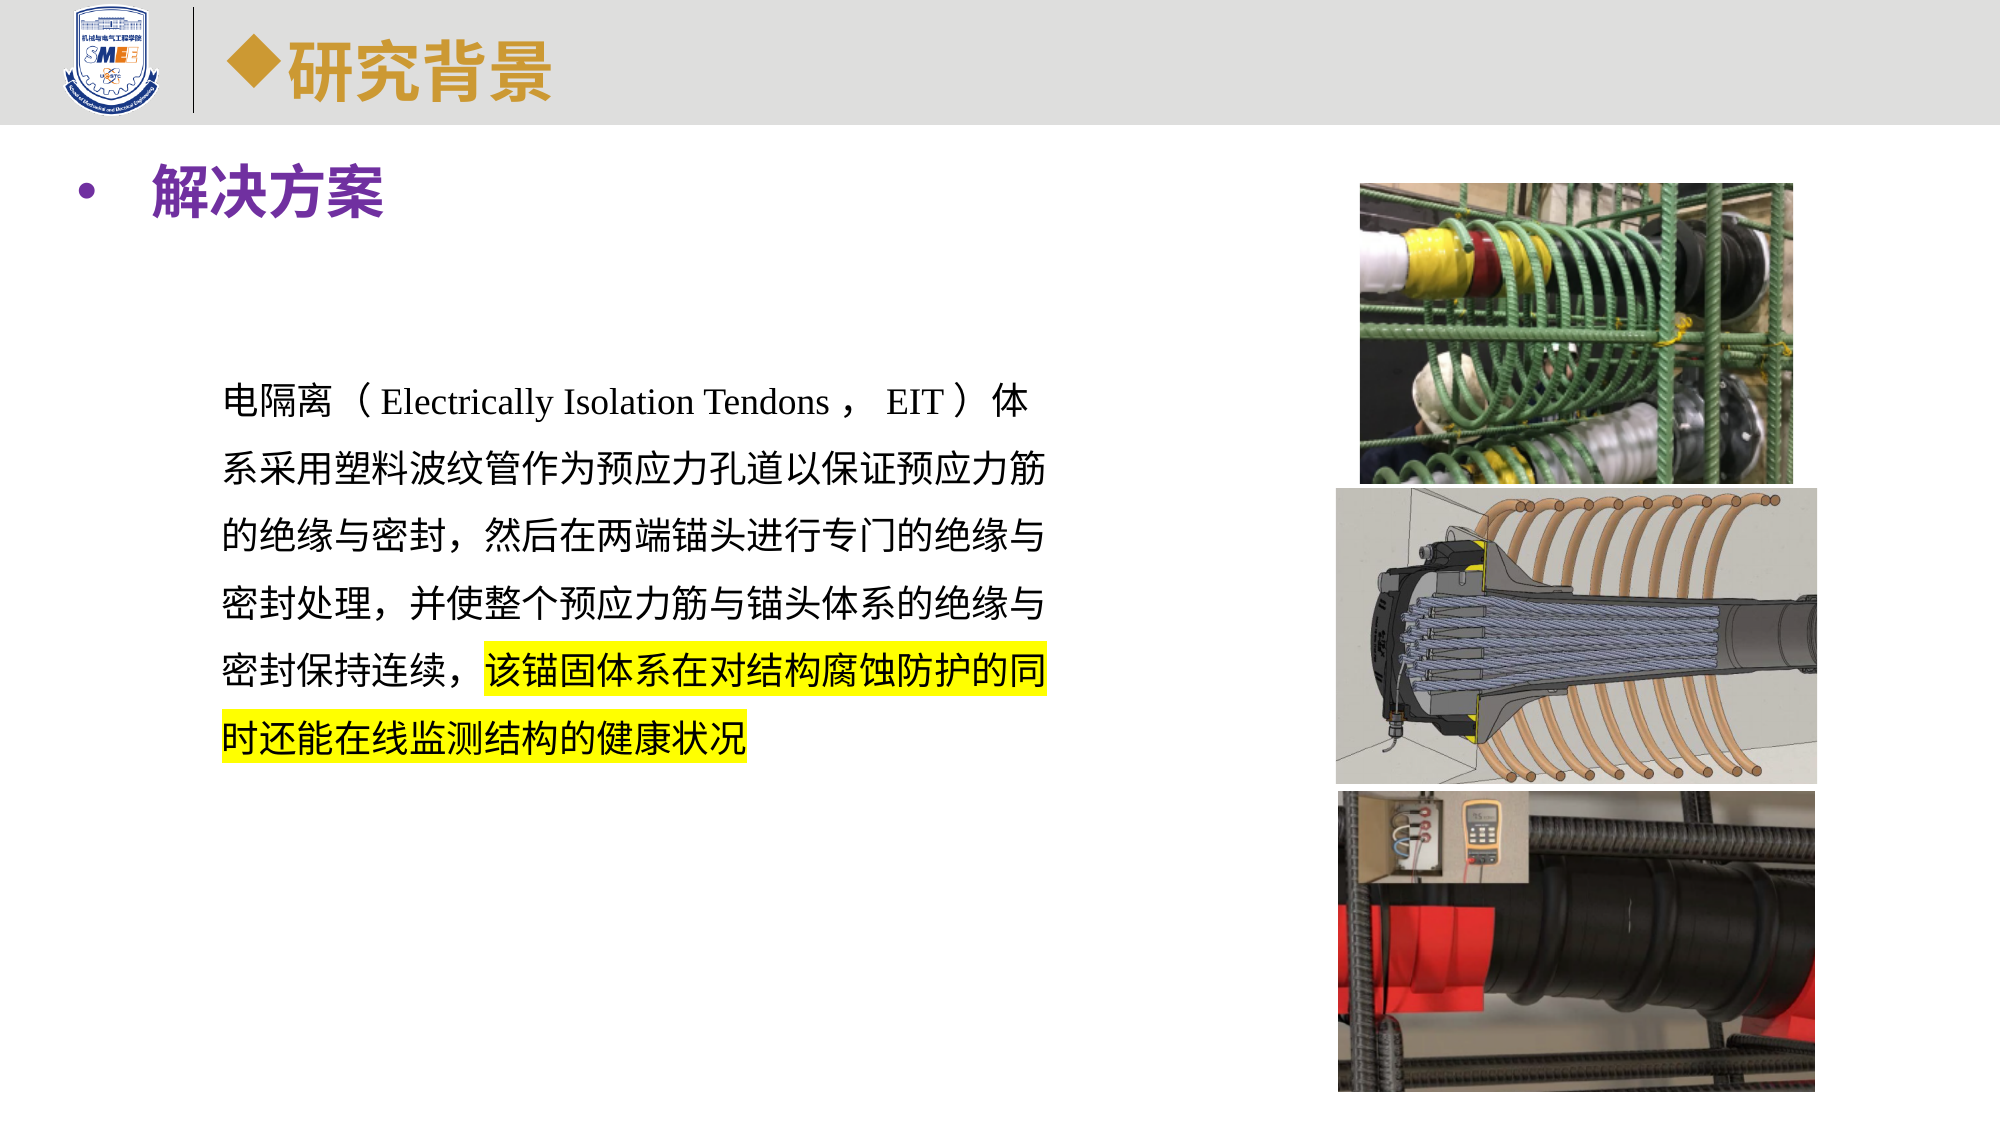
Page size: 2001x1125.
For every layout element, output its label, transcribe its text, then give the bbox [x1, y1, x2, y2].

text_box 电隔离（Electrically Isolation Tendons，EIT）体系采用塑料波纹管作为预应力孔道以保证预应力筋的绝缘与密封，然后在两端锚头进行专门的绝缘与密封处理，并使整个预应力筋与锚头体系的绝缘与密封保持连续，该锚固体系在对结构腐蚀防护的同时还能在线监测结构的健康状况 [206, 347, 1072, 768]
text_box 解决方案 [61, 147, 1934, 293]
text_box 研究背景 [206, 22, 570, 118]
picture [1359, 183, 1794, 484]
picture [1335, 488, 1818, 784]
picture [1338, 791, 1815, 1092]
picture [0, 0, 2000, 125]
